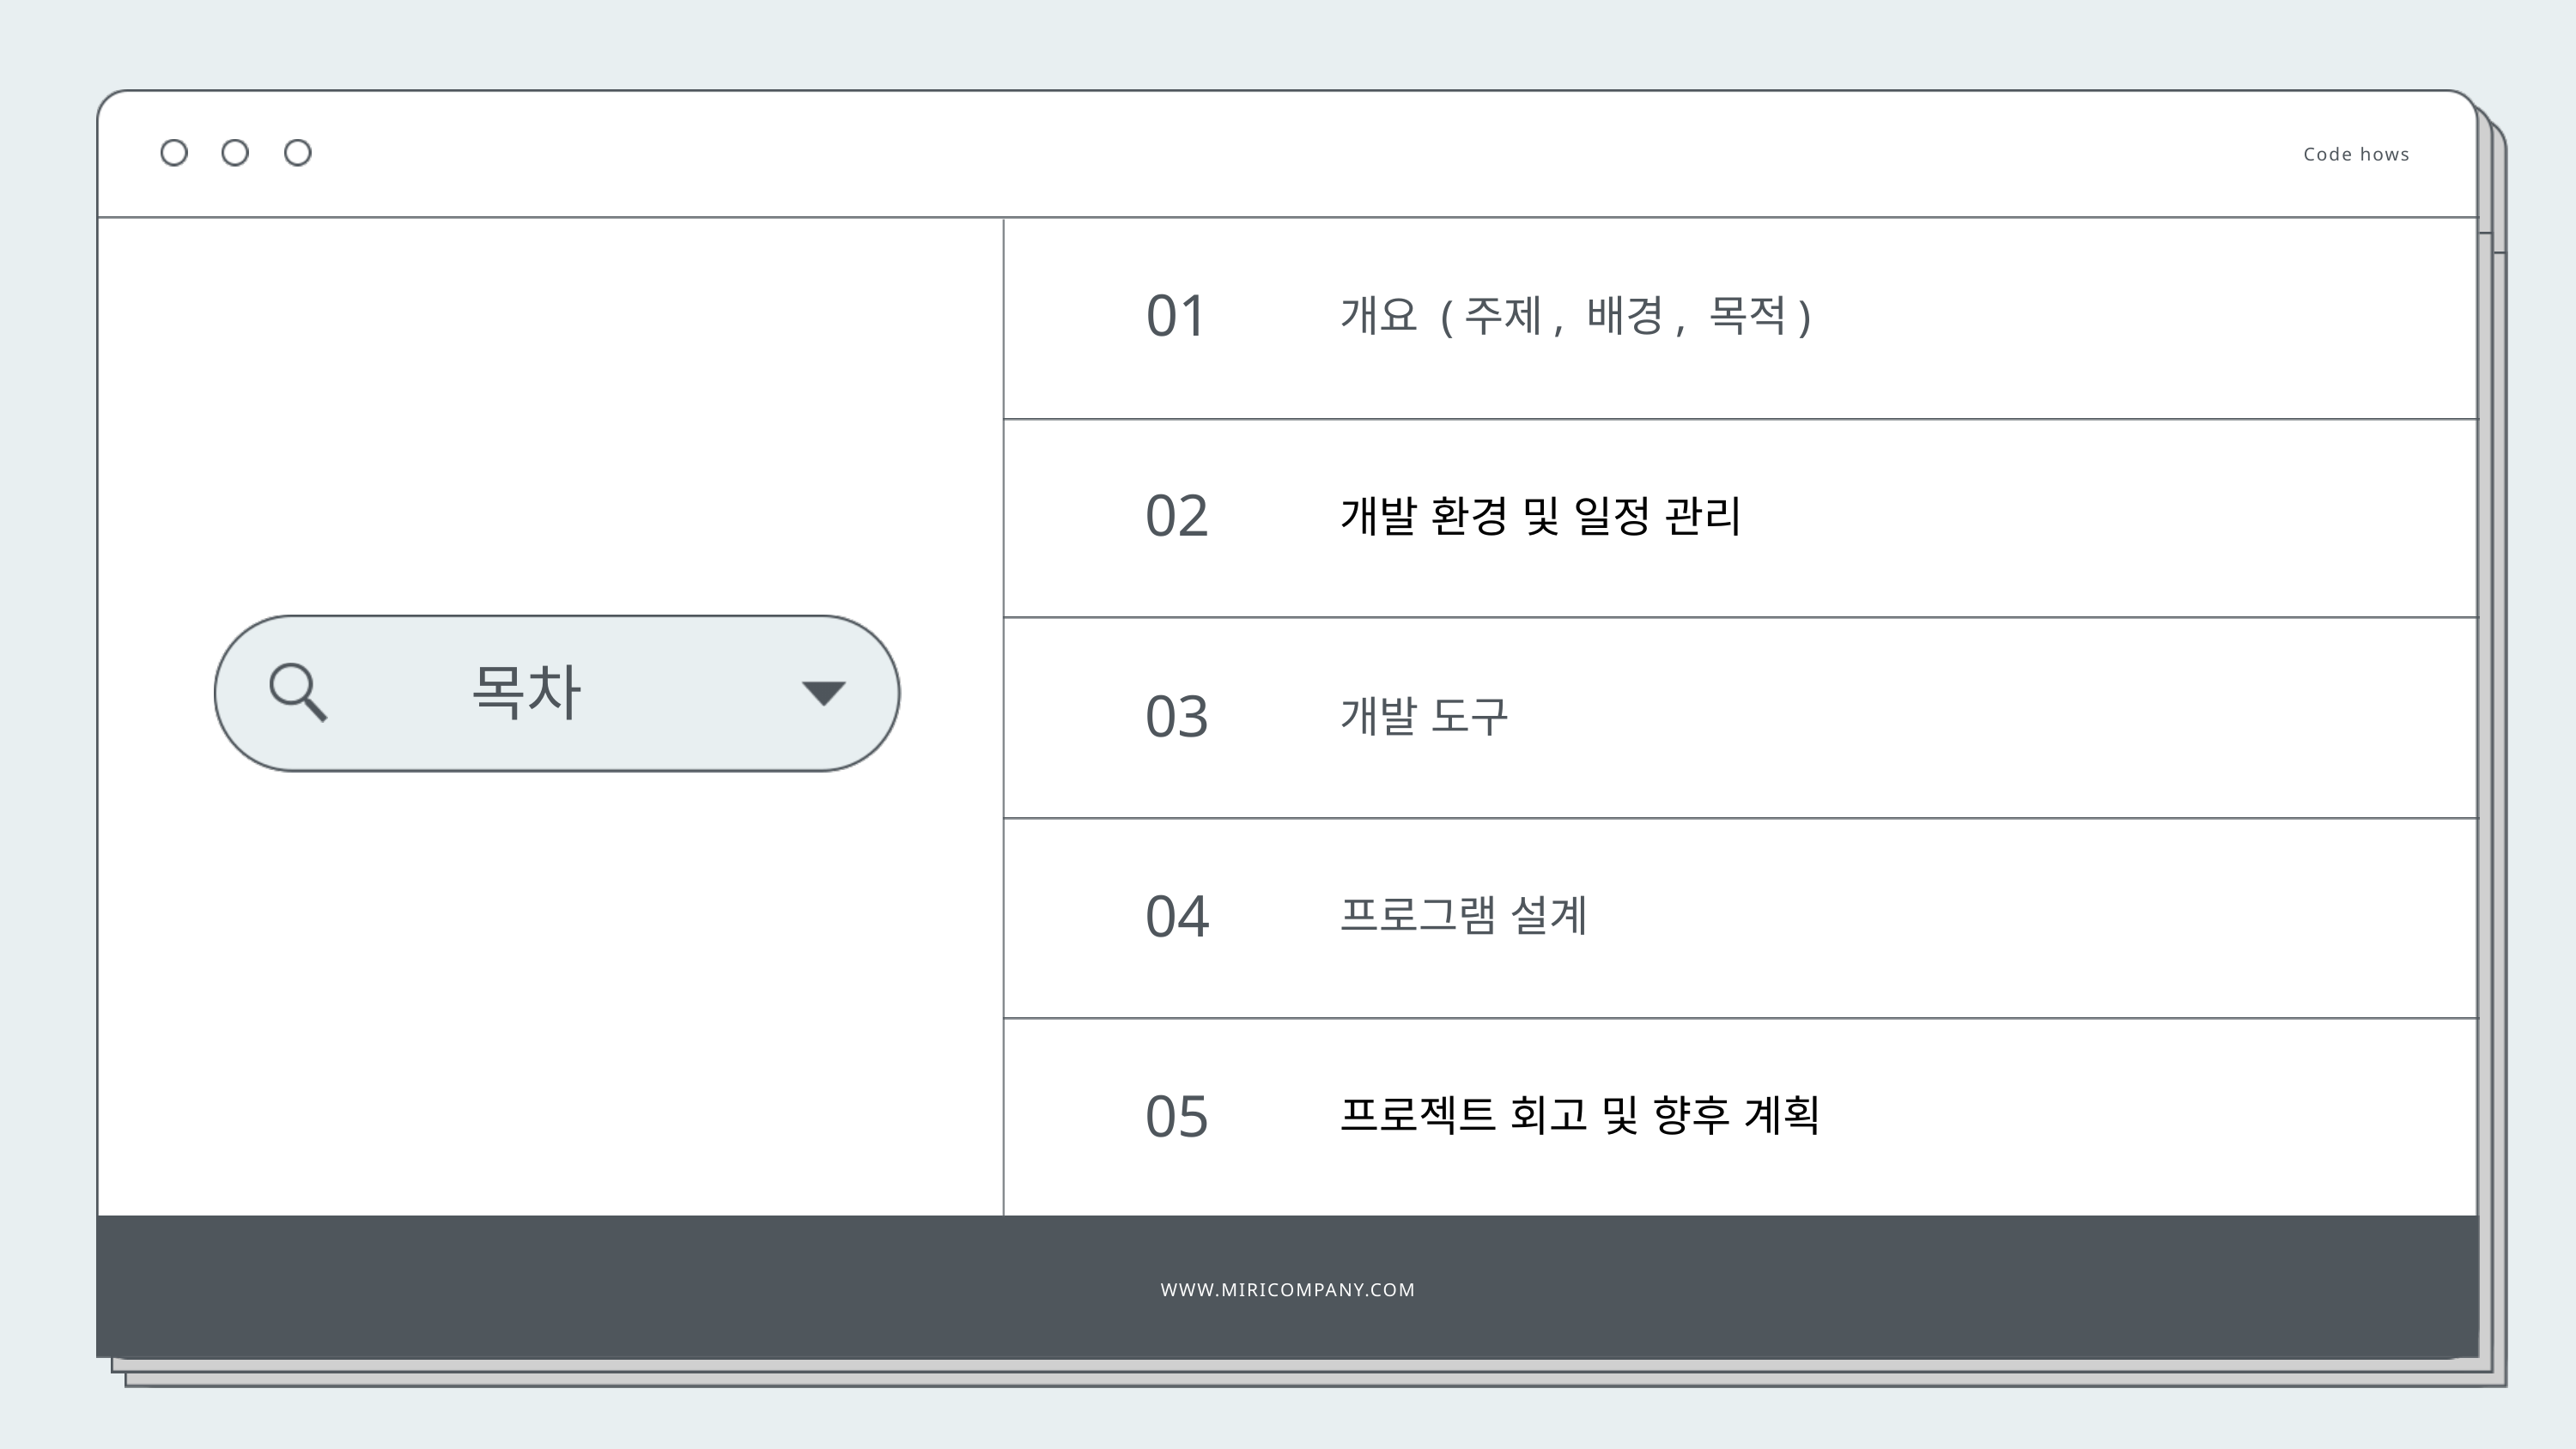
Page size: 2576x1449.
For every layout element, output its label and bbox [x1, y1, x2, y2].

picture [96, 88, 2508, 1388]
